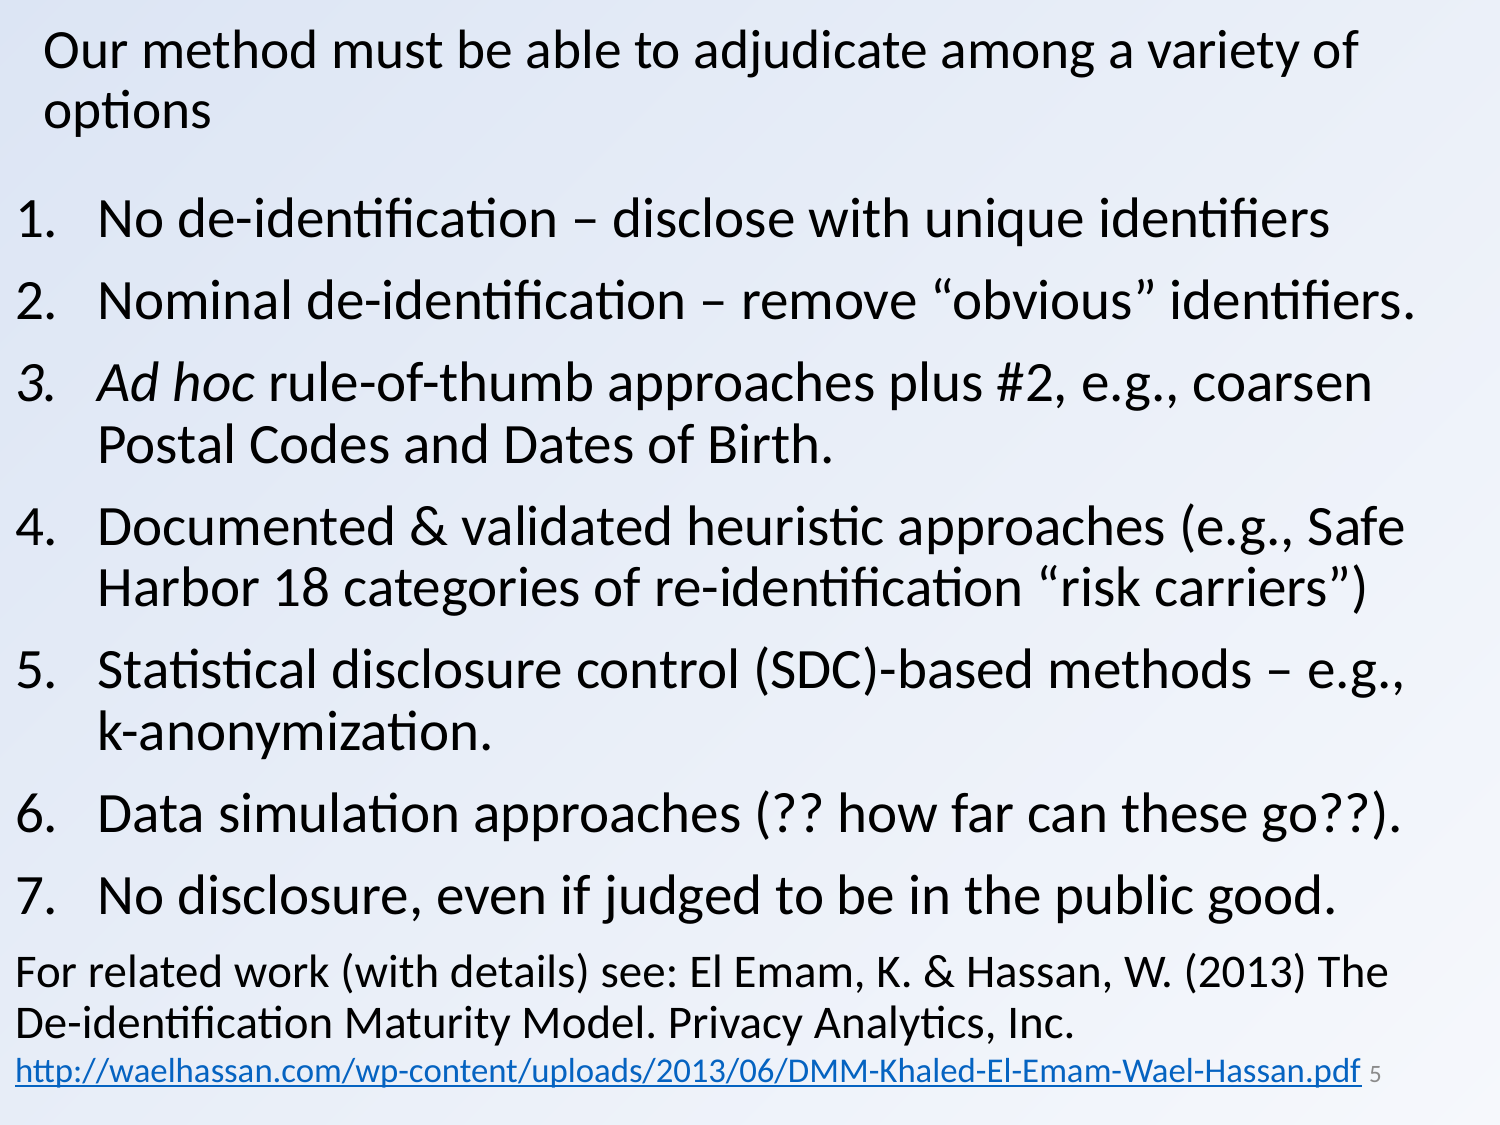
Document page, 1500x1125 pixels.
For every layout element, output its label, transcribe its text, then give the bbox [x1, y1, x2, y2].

title Our method must be able to adjudicate among a variety of options [28, 12, 1500, 149]
slide_number 5 [1059, 1042, 1397, 1103]
list No de-identification – disclose with unique identifiers Nominal de-identification – remove “obvious” identifiers. Ad hoc rule-of-thumb approaches plus #2, e.g., coarsen Postal Codes and Dates of Birth. Documented & validated heuristic approaches (e.g., Safe Harbor 18 categories of re-identification “risk carriers”) Statistical disclosure control (SDC)-based methods – e.g., k-anonymization. Data simulation approaches (?? how far can these go??). No disclosure, even if judged to be in the public good. For related work (with details) see: El Emam, K. & Hassan, W. (2013) The De-identification Maturity Model. Privacy Analytics, Inc. http://waelhassan.com/wp-content/uploads/2013/06/DMM-Khaled-El-Emam-Wael-Hassan.pdf [0, 180, 1454, 1114]
